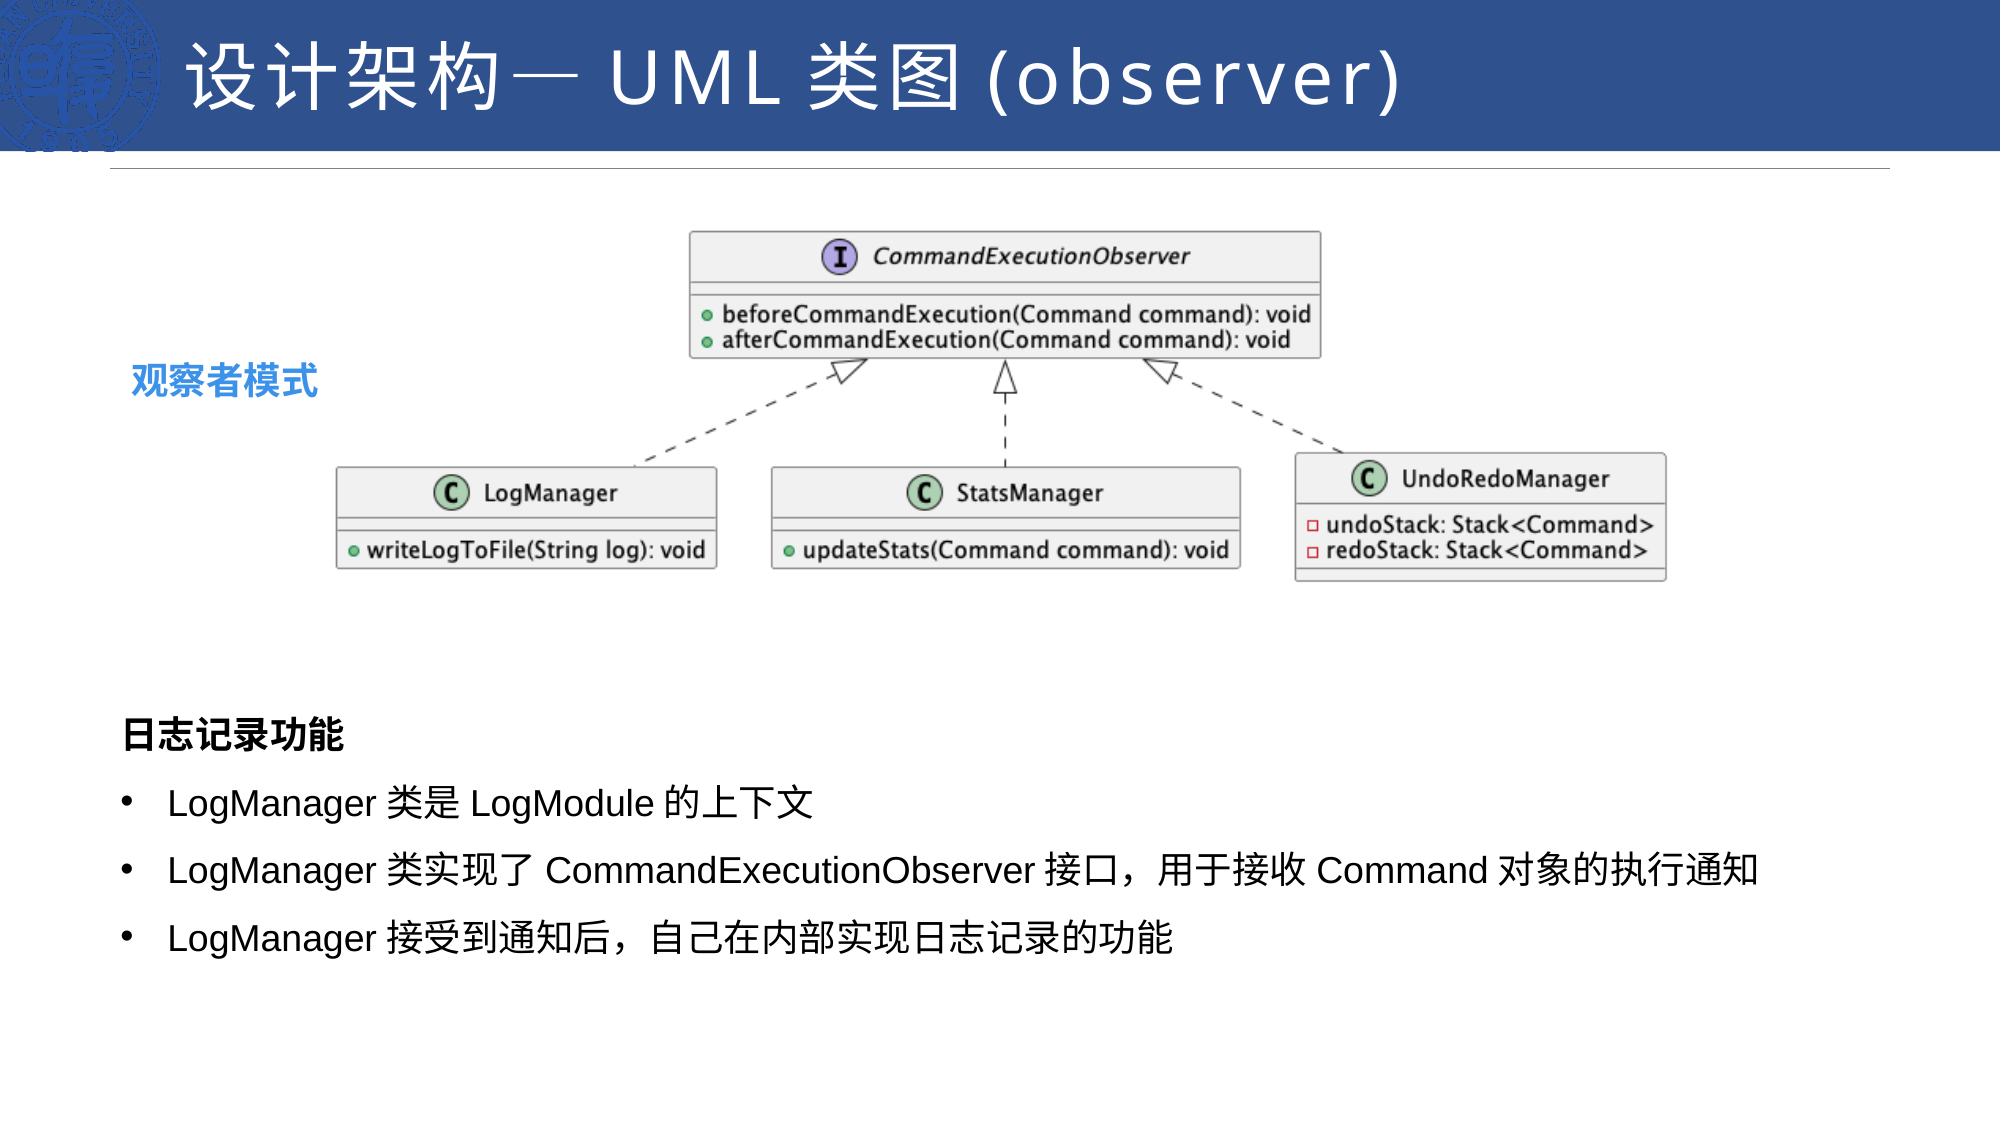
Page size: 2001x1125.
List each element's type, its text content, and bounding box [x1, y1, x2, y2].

text_box 观察者模式 [116, 349, 325, 410]
text_box 日志记录功能 LogManager类是LogModule的上下文 LogManager类实现了CommandExecutionObserver接口，用于接收Command对象的执行通知 LogManager接受到通知后，自己在内部实现日志记录的功能 [105, 681, 1895, 966]
picture [325, 220, 1675, 590]
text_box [0, 0, 2000, 152]
